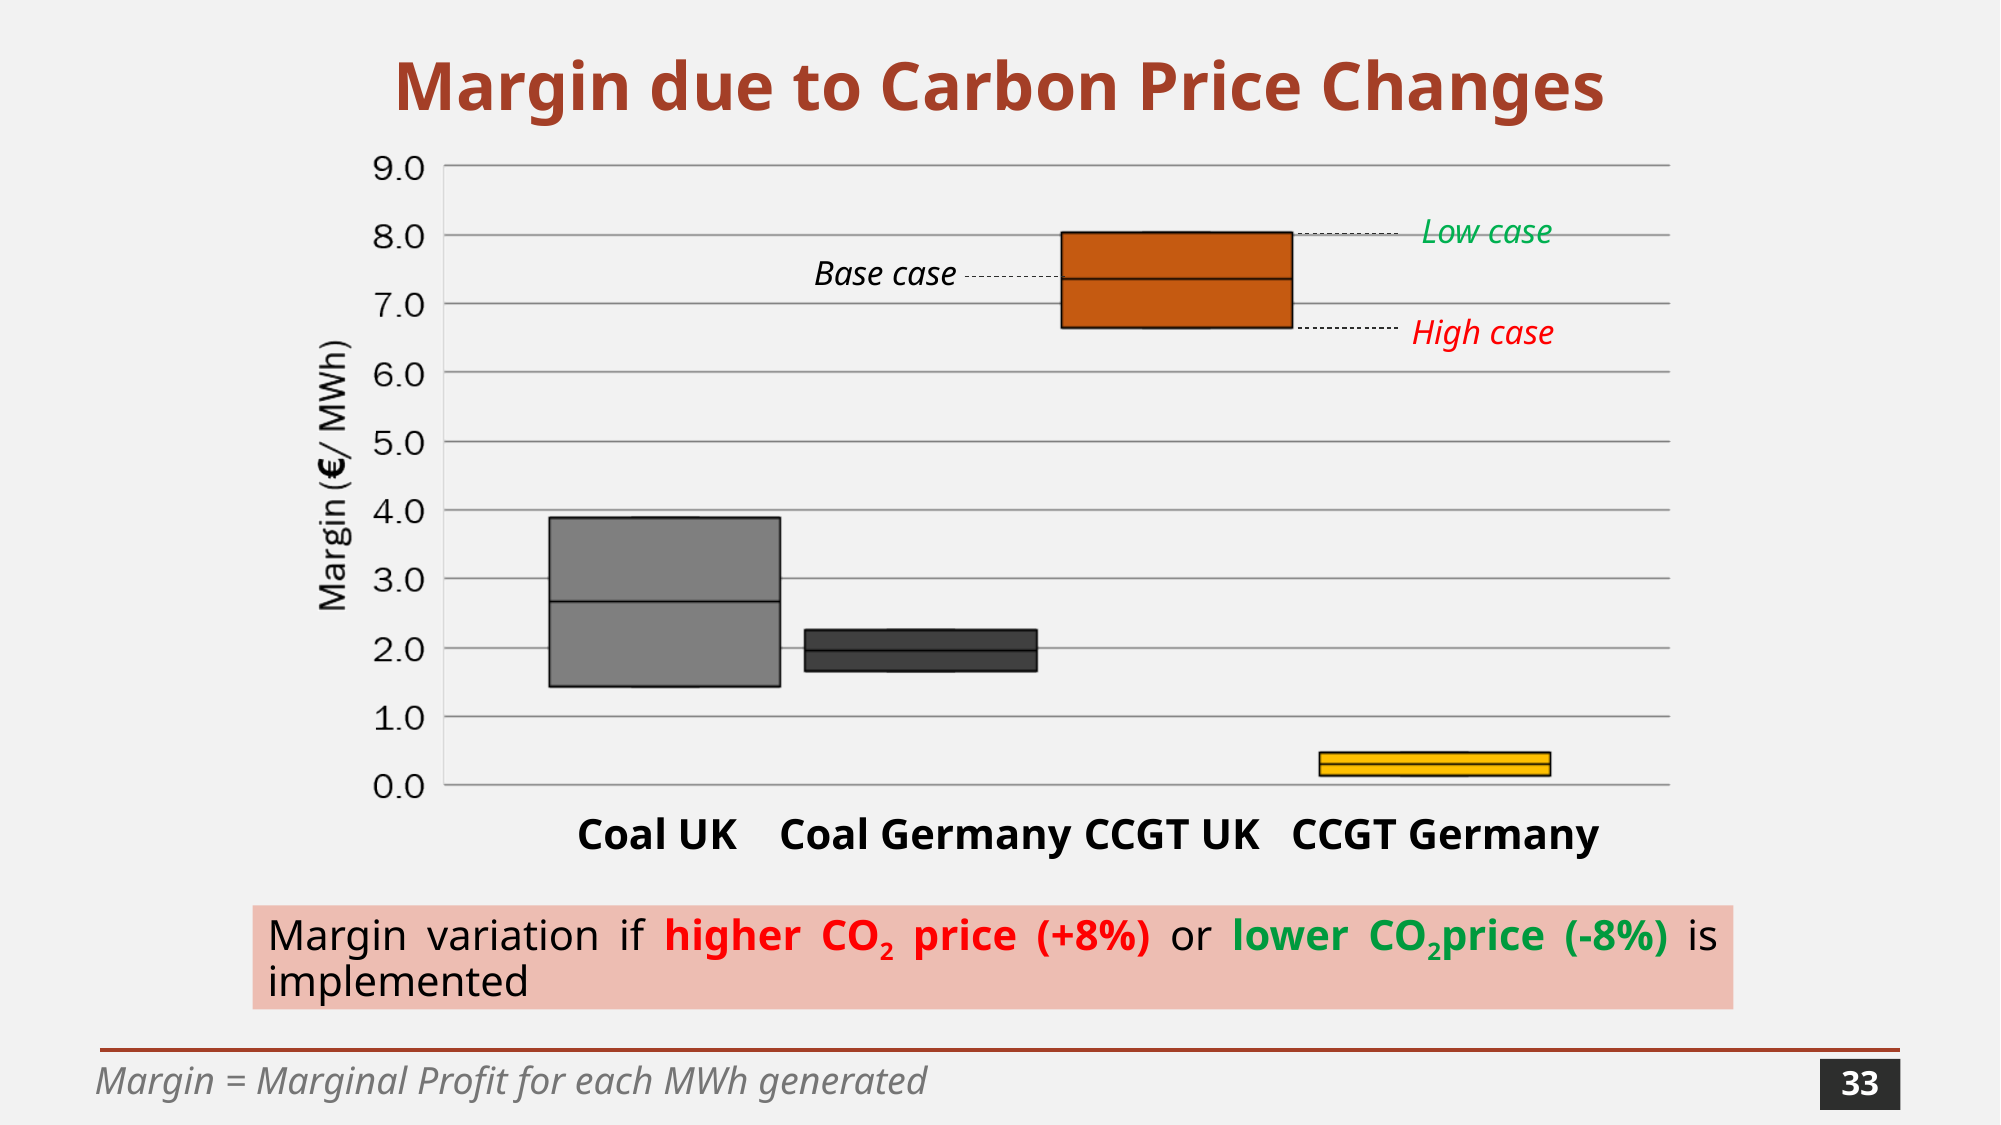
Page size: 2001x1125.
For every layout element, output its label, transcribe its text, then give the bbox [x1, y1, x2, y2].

text_box CCGT Germany [1276, 808, 1615, 866]
text_box Margin variation if higher CO2 price (+8%) or lower CO2price (-8%) is implemented [252, 905, 1734, 1010]
text_box Coal Germany [764, 808, 1069, 866]
slide_number 33 [1820, 1058, 1901, 1110]
text_box Margin = Marginal Profit for each MWh generated [79, 1049, 944, 1110]
picture [308, 140, 1677, 808]
title Margin due to Carbon Price Changes [99, 29, 1901, 147]
text_box CCGT UK [1069, 808, 1275, 866]
text_box Coal UK [562, 808, 752, 866]
